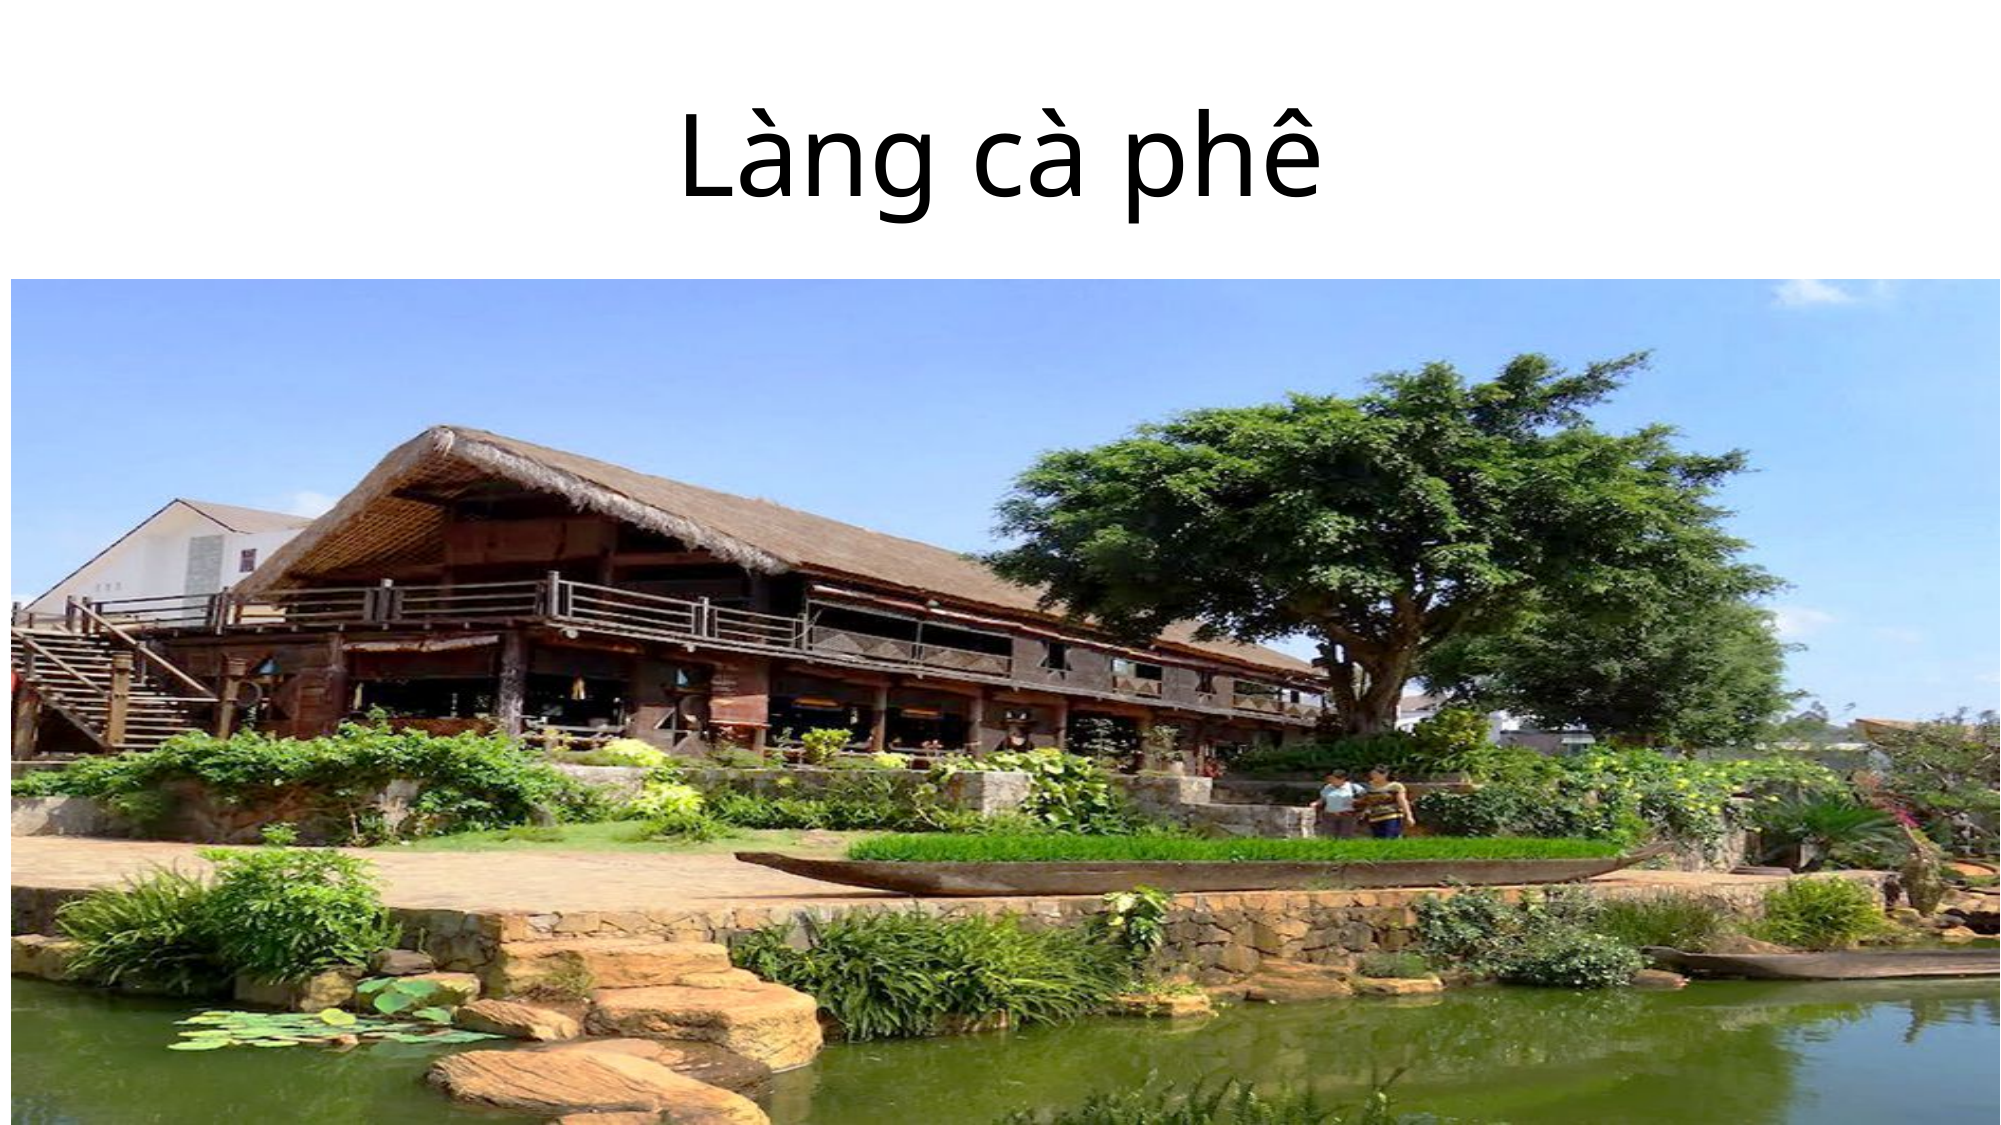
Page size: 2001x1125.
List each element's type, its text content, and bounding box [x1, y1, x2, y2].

title Làng cà phê [132, 84, 1868, 235]
picture [11, 279, 2000, 1125]
